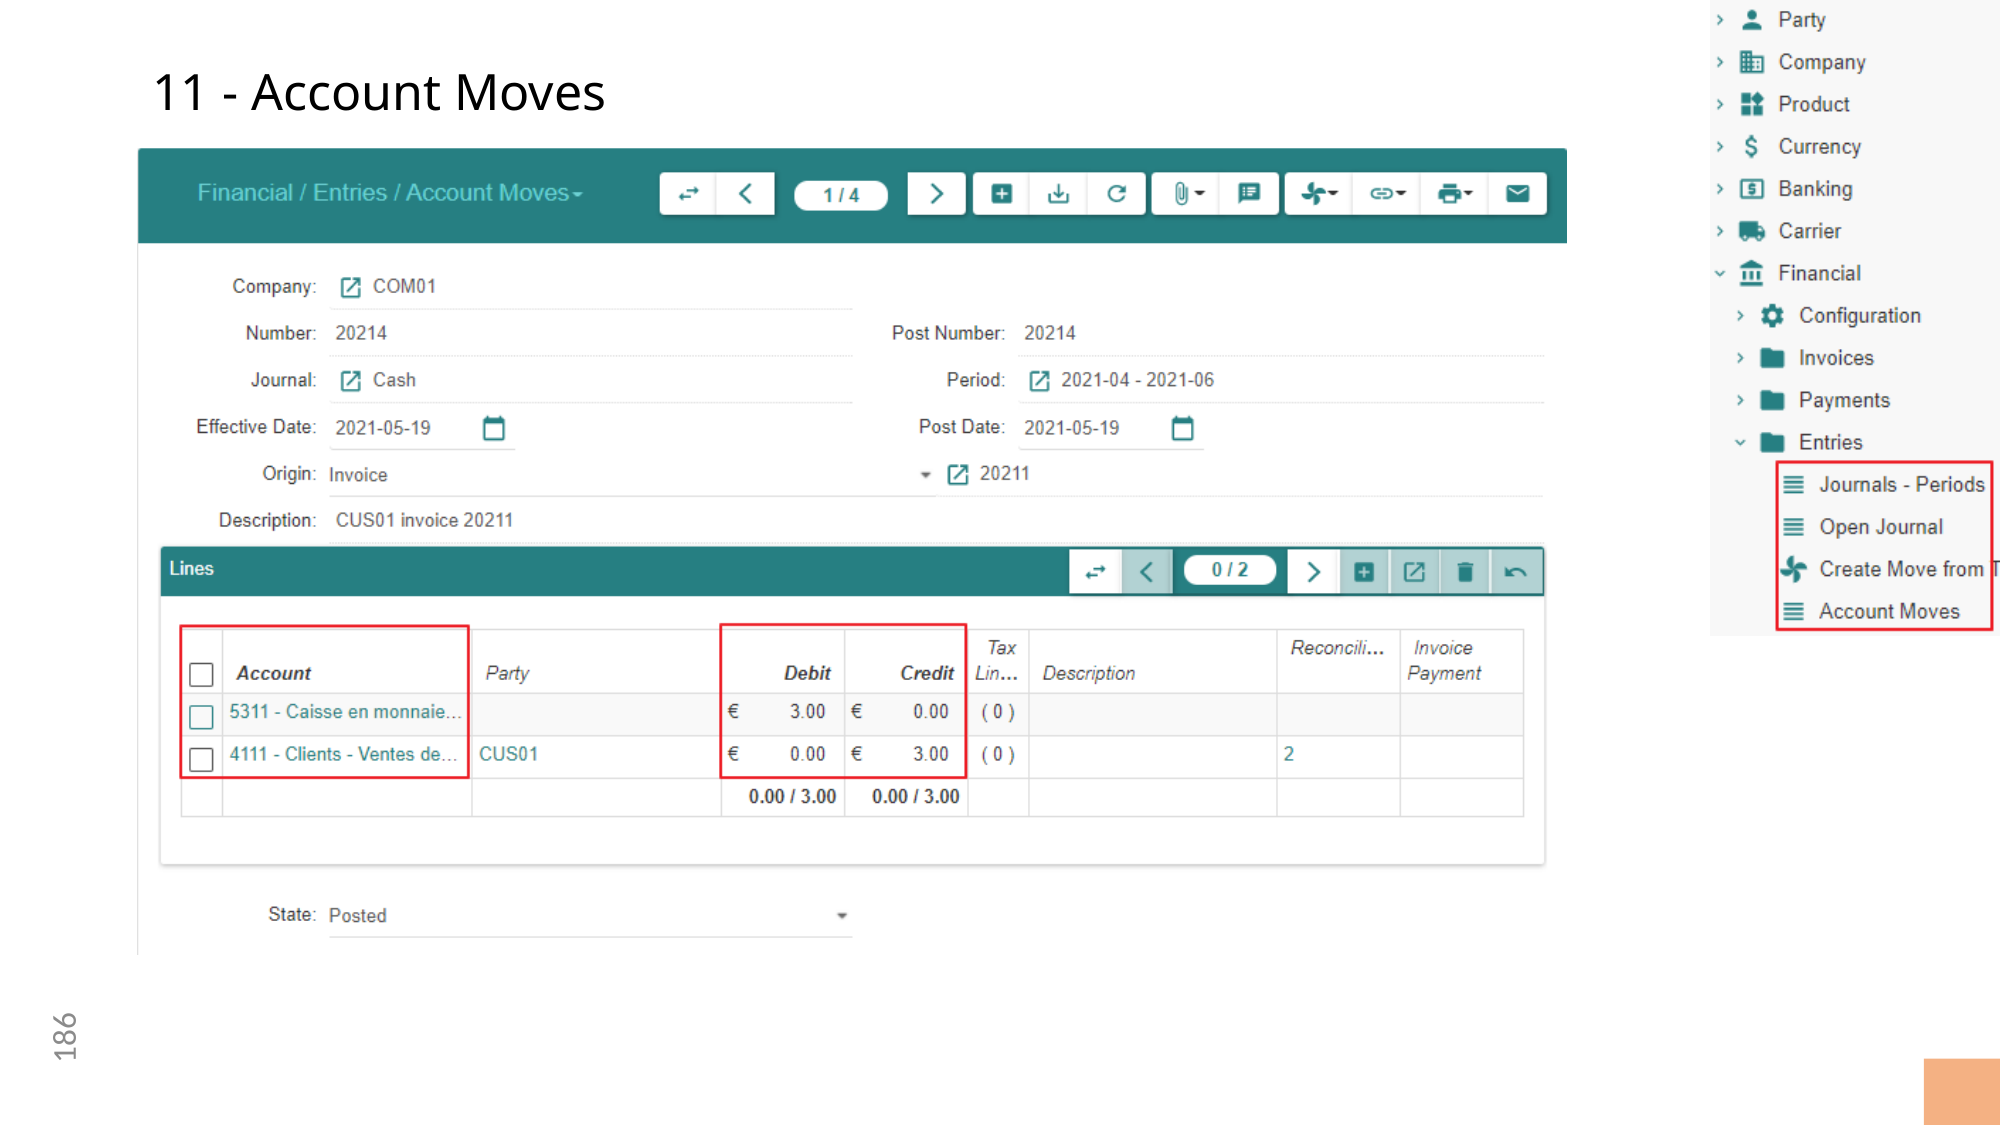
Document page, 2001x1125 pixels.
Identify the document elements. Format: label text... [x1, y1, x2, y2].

picture [137, 147, 1567, 955]
title 11 - Account Moves [137, 59, 1710, 136]
slide_number 186 [32, 969, 93, 1108]
picture [1710, 0, 2000, 636]
text_box [1923, 1058, 2000, 1125]
